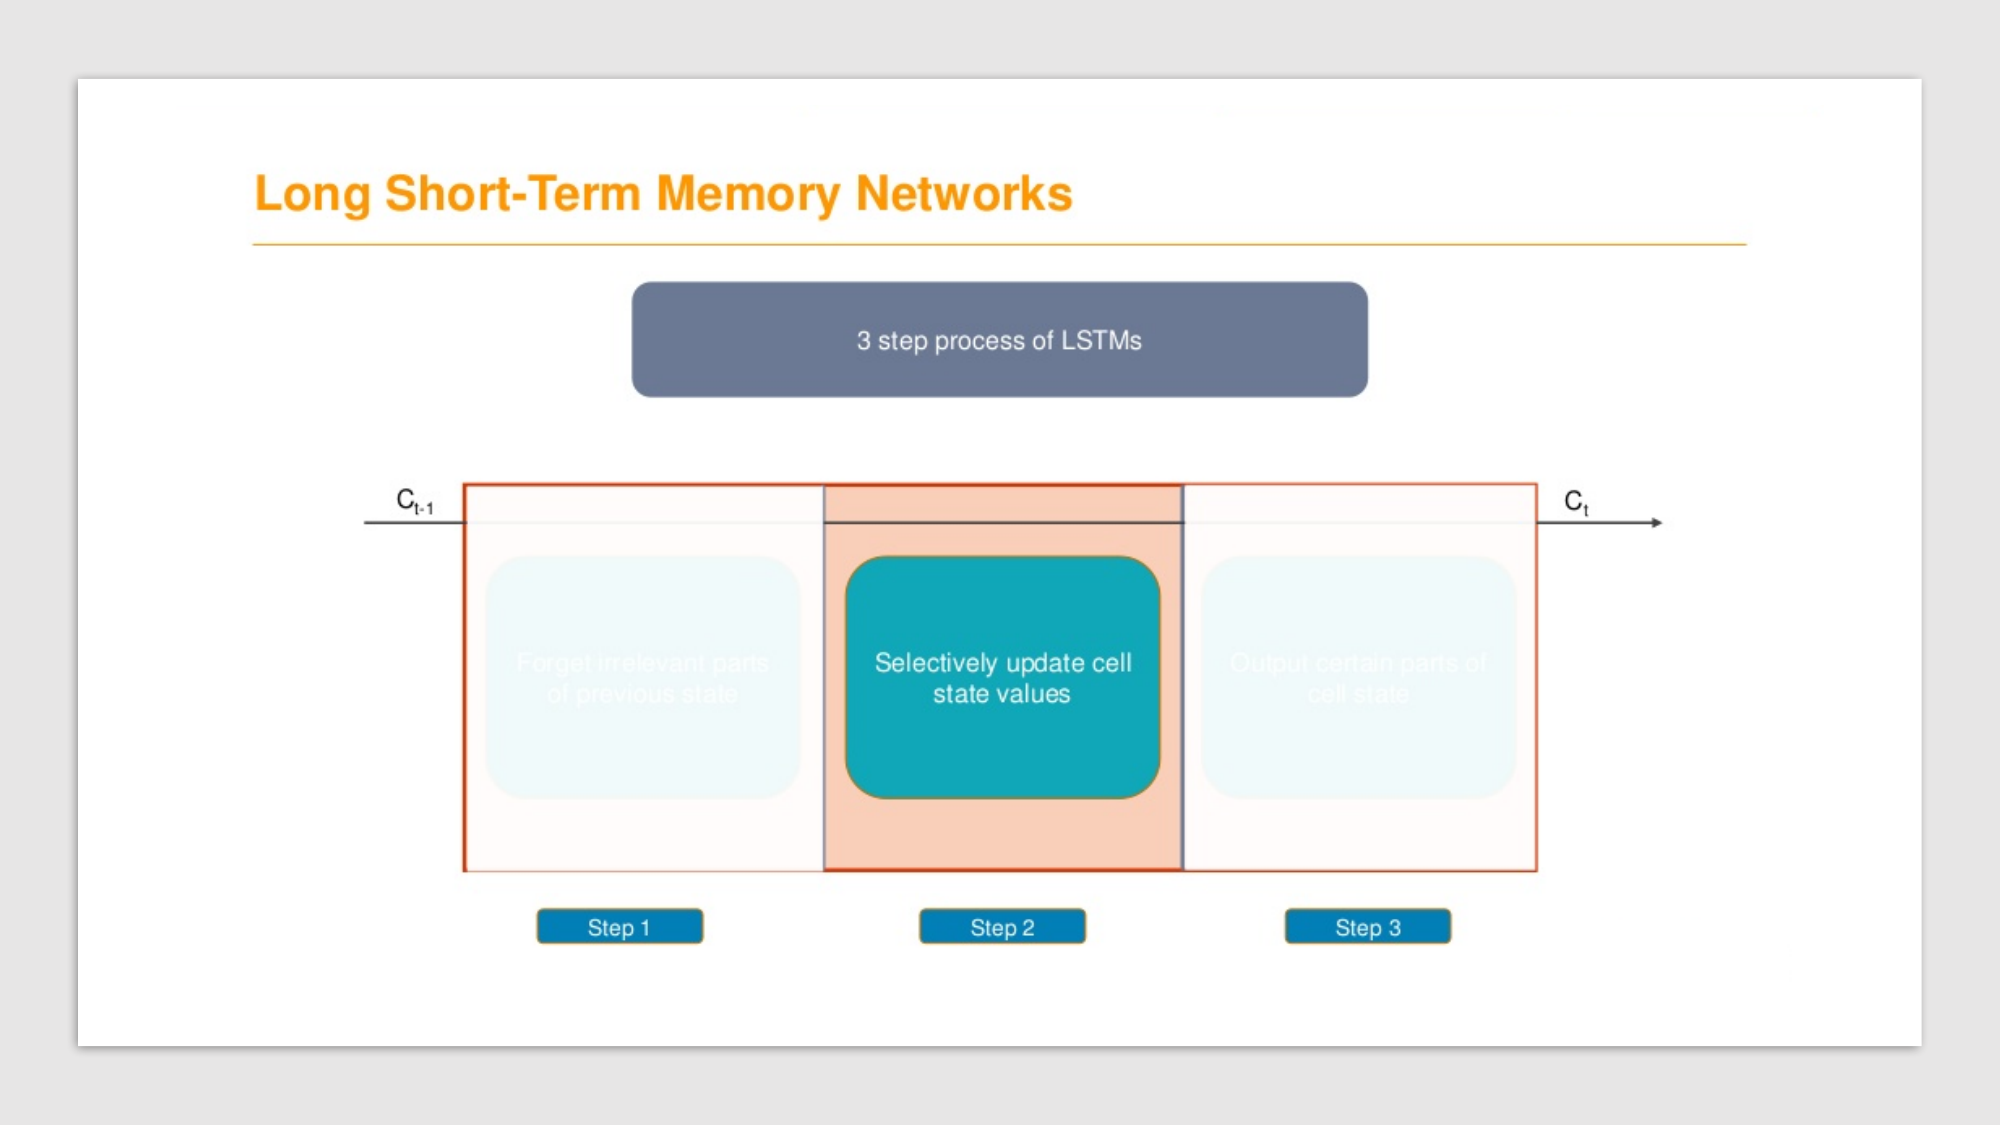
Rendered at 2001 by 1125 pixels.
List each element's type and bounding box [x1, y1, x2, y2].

text_box [77, 78, 1923, 1047]
picture [176, 105, 1824, 1020]
text_box [0, 0, 2000, 1125]
